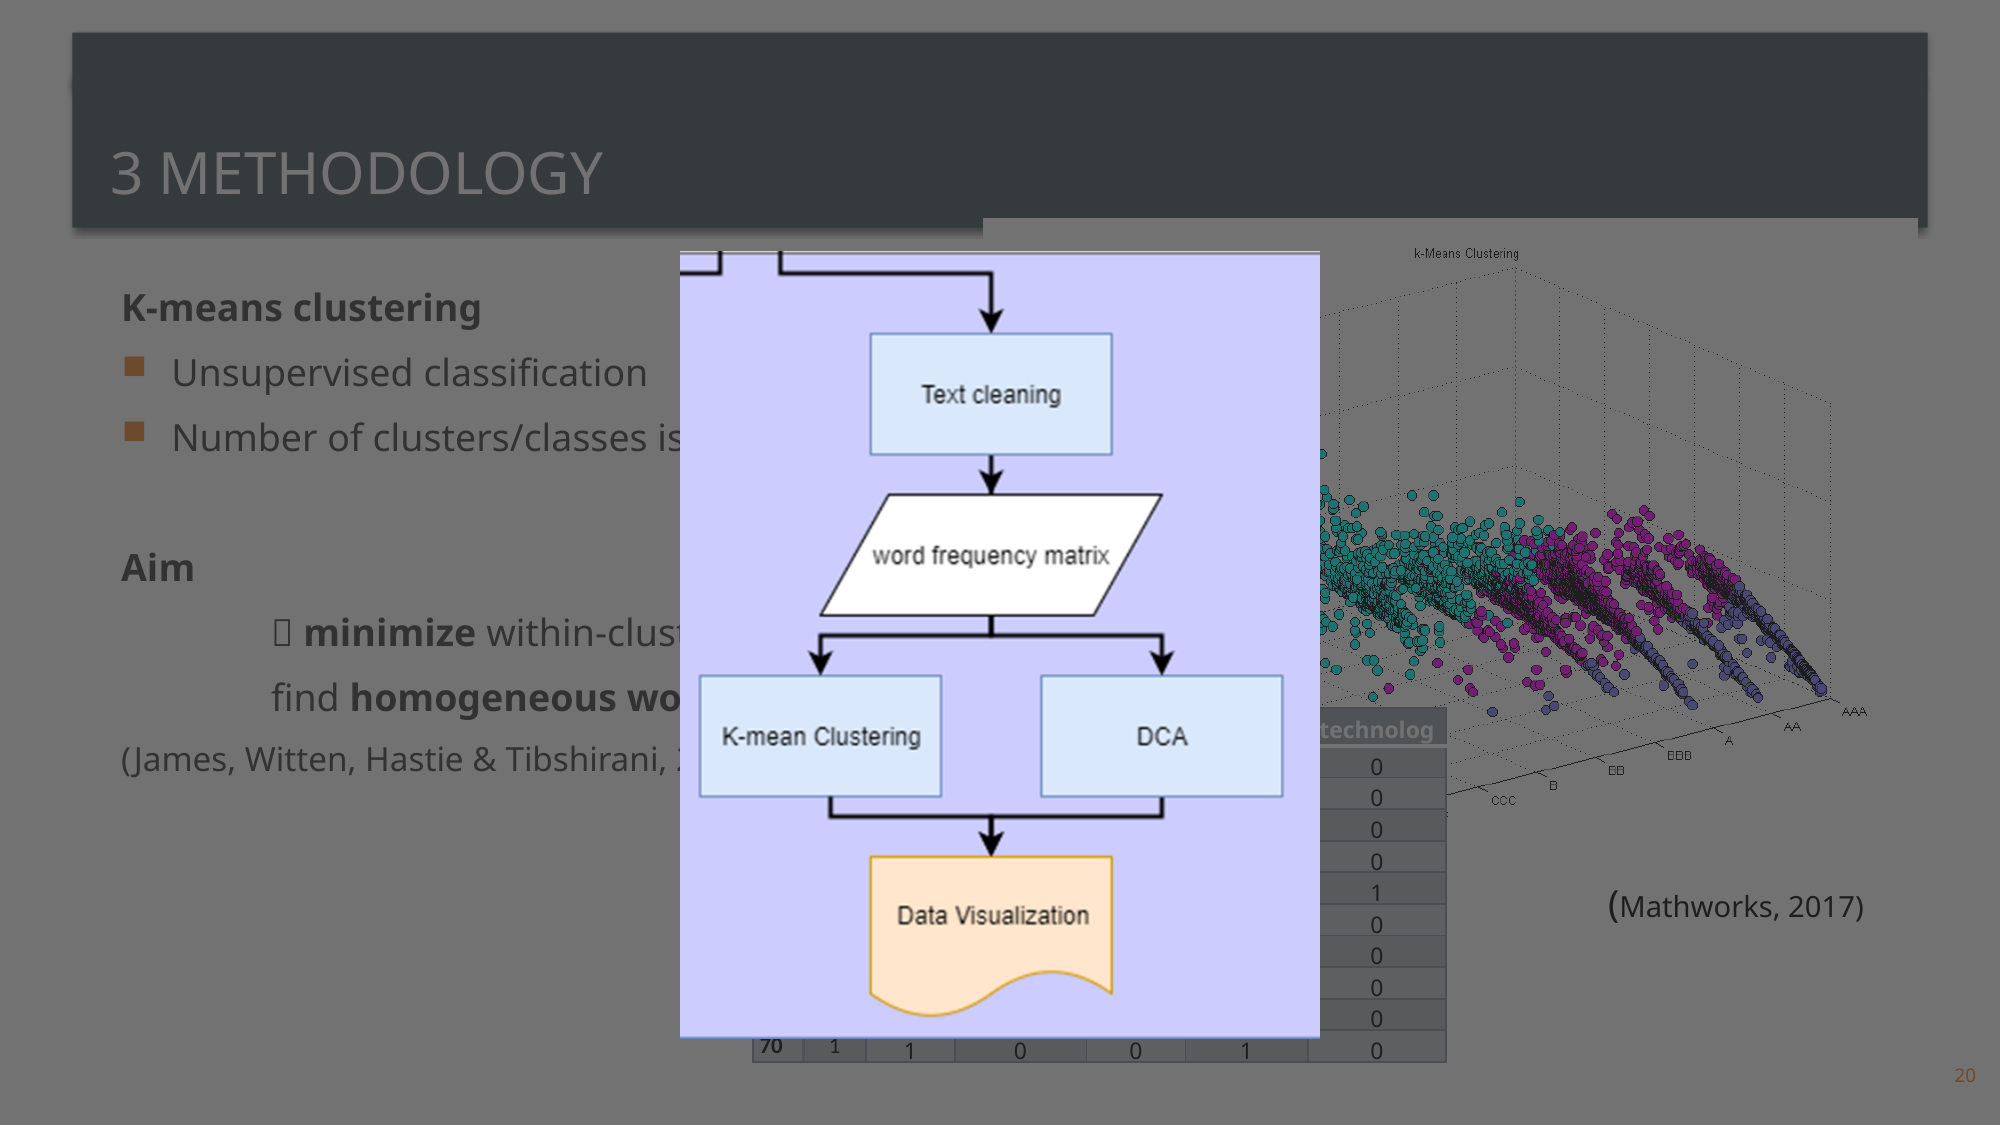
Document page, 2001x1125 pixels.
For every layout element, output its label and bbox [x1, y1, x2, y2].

picture [679, 218, 1919, 1040]
text_box [0, 0, 2000, 1125]
